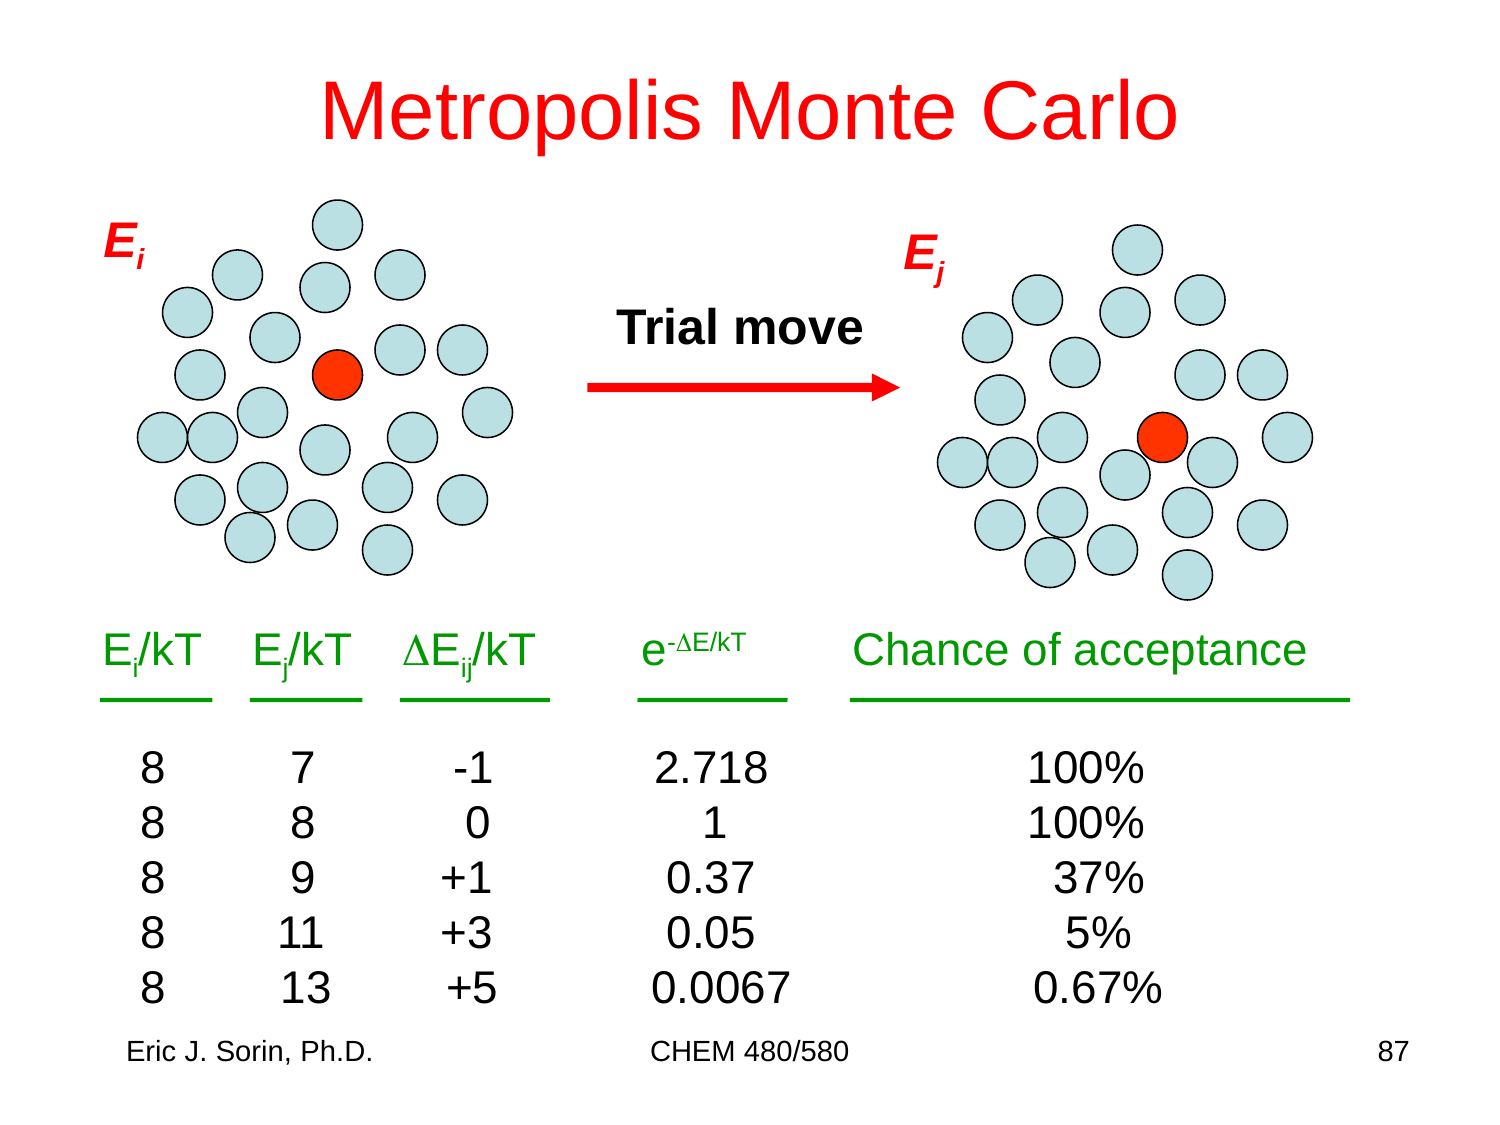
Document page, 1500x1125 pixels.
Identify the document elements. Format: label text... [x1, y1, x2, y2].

text_box [362, 462, 413, 513]
text_box [1050, 337, 1101, 388]
text_box [237, 387, 288, 438]
text_box [174, 474, 226, 526]
text_box [249, 312, 301, 363]
title Metropolis Monte Carlo [75, 12, 1425, 200]
text_box [287, 500, 338, 551]
text_box [362, 525, 413, 576]
text_box [387, 412, 438, 463]
text_box [937, 437, 987, 488]
text_box [1187, 437, 1238, 488]
text_box [162, 287, 213, 338]
text_box [1137, 412, 1188, 463]
text_box [1262, 412, 1313, 463]
text_box [1037, 412, 1088, 463]
text_box [312, 349, 363, 400]
slide_number Eric J. Sorin, Ph.D. [74, 1024, 426, 1103]
text_box [225, 512, 276, 563]
text_box [1175, 349, 1226, 400]
text_box Ei [88, 200, 160, 283]
text_box [1112, 224, 1163, 276]
text_box [437, 324, 488, 376]
text_box [987, 437, 1038, 488]
text_box [300, 262, 351, 313]
text_box [1087, 525, 1138, 576]
text_box [174, 349, 226, 400]
text_box Ej [888, 212, 960, 296]
text_box [1025, 537, 1076, 588]
text_box [1100, 450, 1151, 501]
text_box [212, 249, 263, 300]
text_box [375, 324, 426, 376]
text_box [1237, 349, 1288, 400]
footer CHEM 480/580 [512, 1024, 988, 1103]
text_box [300, 424, 351, 475]
text_box [1162, 487, 1213, 538]
text_box [312, 200, 363, 251]
text_box [587, 381, 901, 394]
text_box [975, 500, 1026, 551]
text_box [187, 412, 238, 463]
text_box [1037, 487, 1088, 538]
text_box [462, 387, 513, 438]
text_box Trial move [601, 287, 879, 363]
text_box [1162, 549, 1213, 601]
text_box Ei/kT Ej/kT DEij/kT e-DE/kT Chance of acceptance 8 7 -1 2.718 100% 8 8 0 1 100% 8 9 +1 0.37 37% 8 11 +3 0.05 5% 8 13 +5 0.0067 0.67% [87, 612, 1388, 1020]
slide_number 87 [1074, 1024, 1426, 1103]
text_box [975, 375, 1026, 425]
text_box [137, 412, 187, 463]
text_box [1237, 500, 1288, 551]
text_box [962, 312, 1013, 363]
text_box [237, 462, 288, 513]
text_box [437, 474, 488, 526]
text_box [375, 249, 426, 300]
text_box [1012, 275, 1063, 326]
text_box [1175, 275, 1226, 326]
text_box [1100, 287, 1151, 338]
